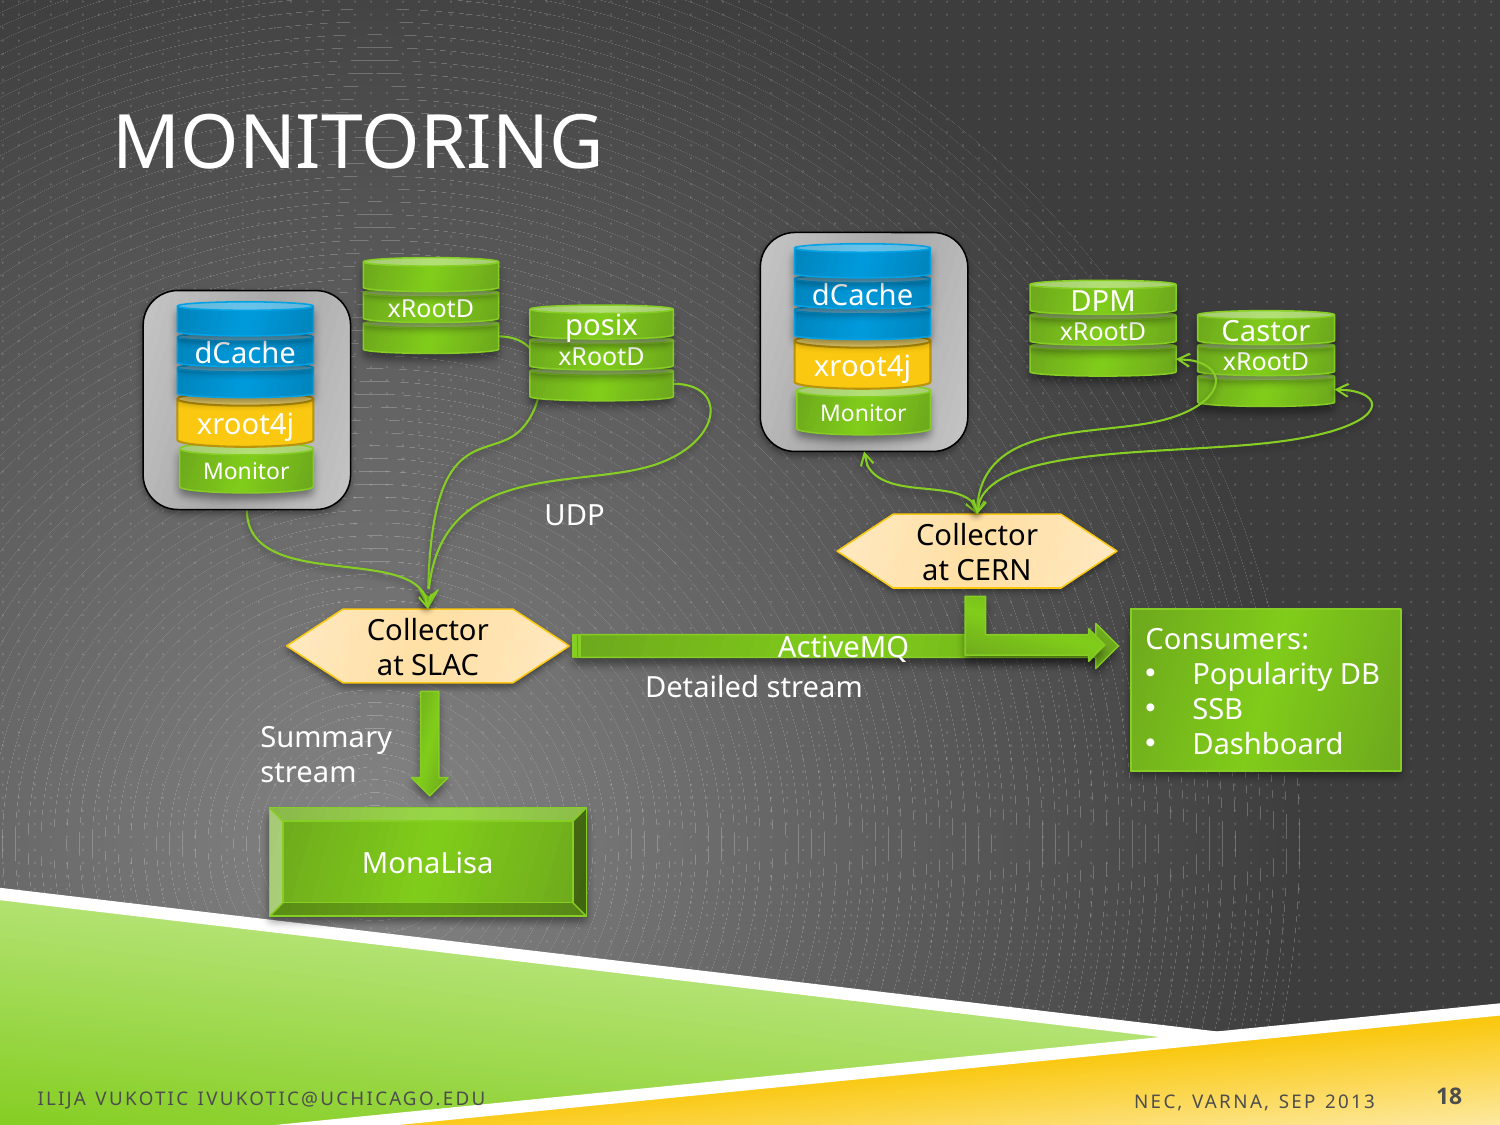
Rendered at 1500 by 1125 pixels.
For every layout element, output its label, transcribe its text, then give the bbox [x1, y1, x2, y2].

footer Ilija Vukotic ivukotic@uchicago.edu [37, 1052, 513, 1113]
slide_number 18 [1387, 1052, 1463, 1113]
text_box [142, 232, 1402, 917]
title Monitoring [112, 45, 1388, 233]
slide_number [1050, 1052, 1375, 1113]
